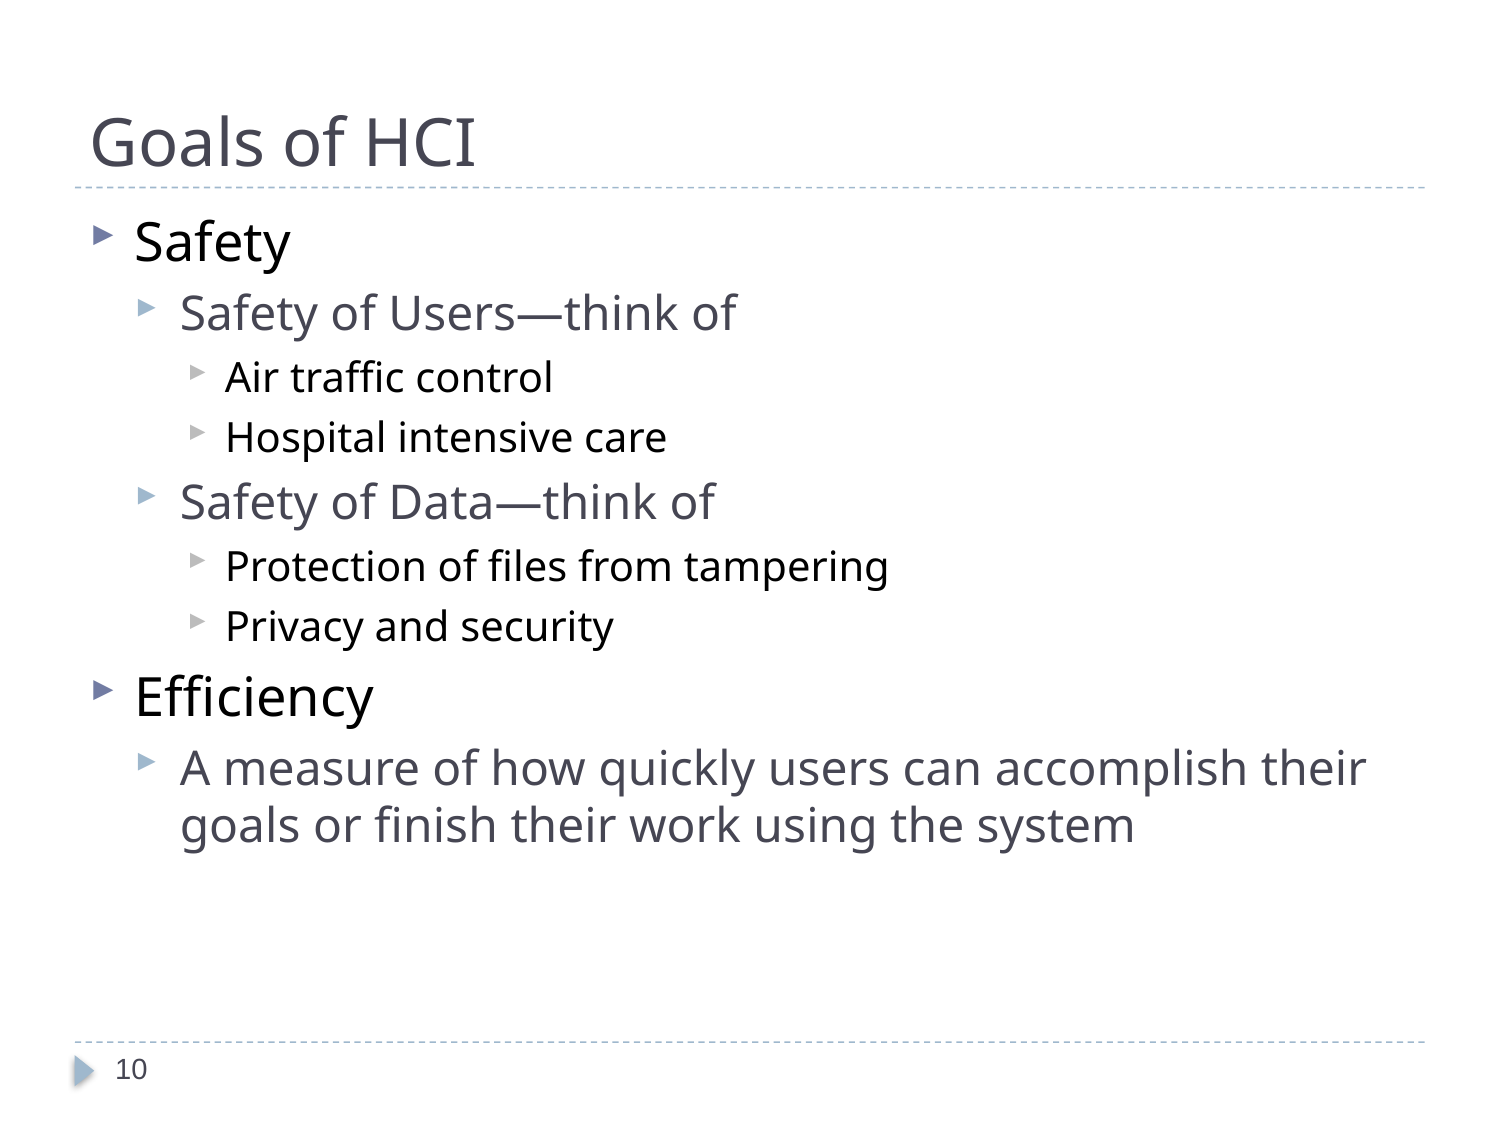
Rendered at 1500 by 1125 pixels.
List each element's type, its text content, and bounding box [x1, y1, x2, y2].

list Safety Safety of Users—think of Air traffic control Hospital intensive care Safety of Data—think of Protection of files from tampering Privacy and security Efficiency A measure of how quickly users can accomplish their goals or finish their work using the system [75, 200, 1425, 1006]
title Goals of HCI [75, 24, 1425, 188]
slide_number 10 [100, 1042, 426, 1103]
